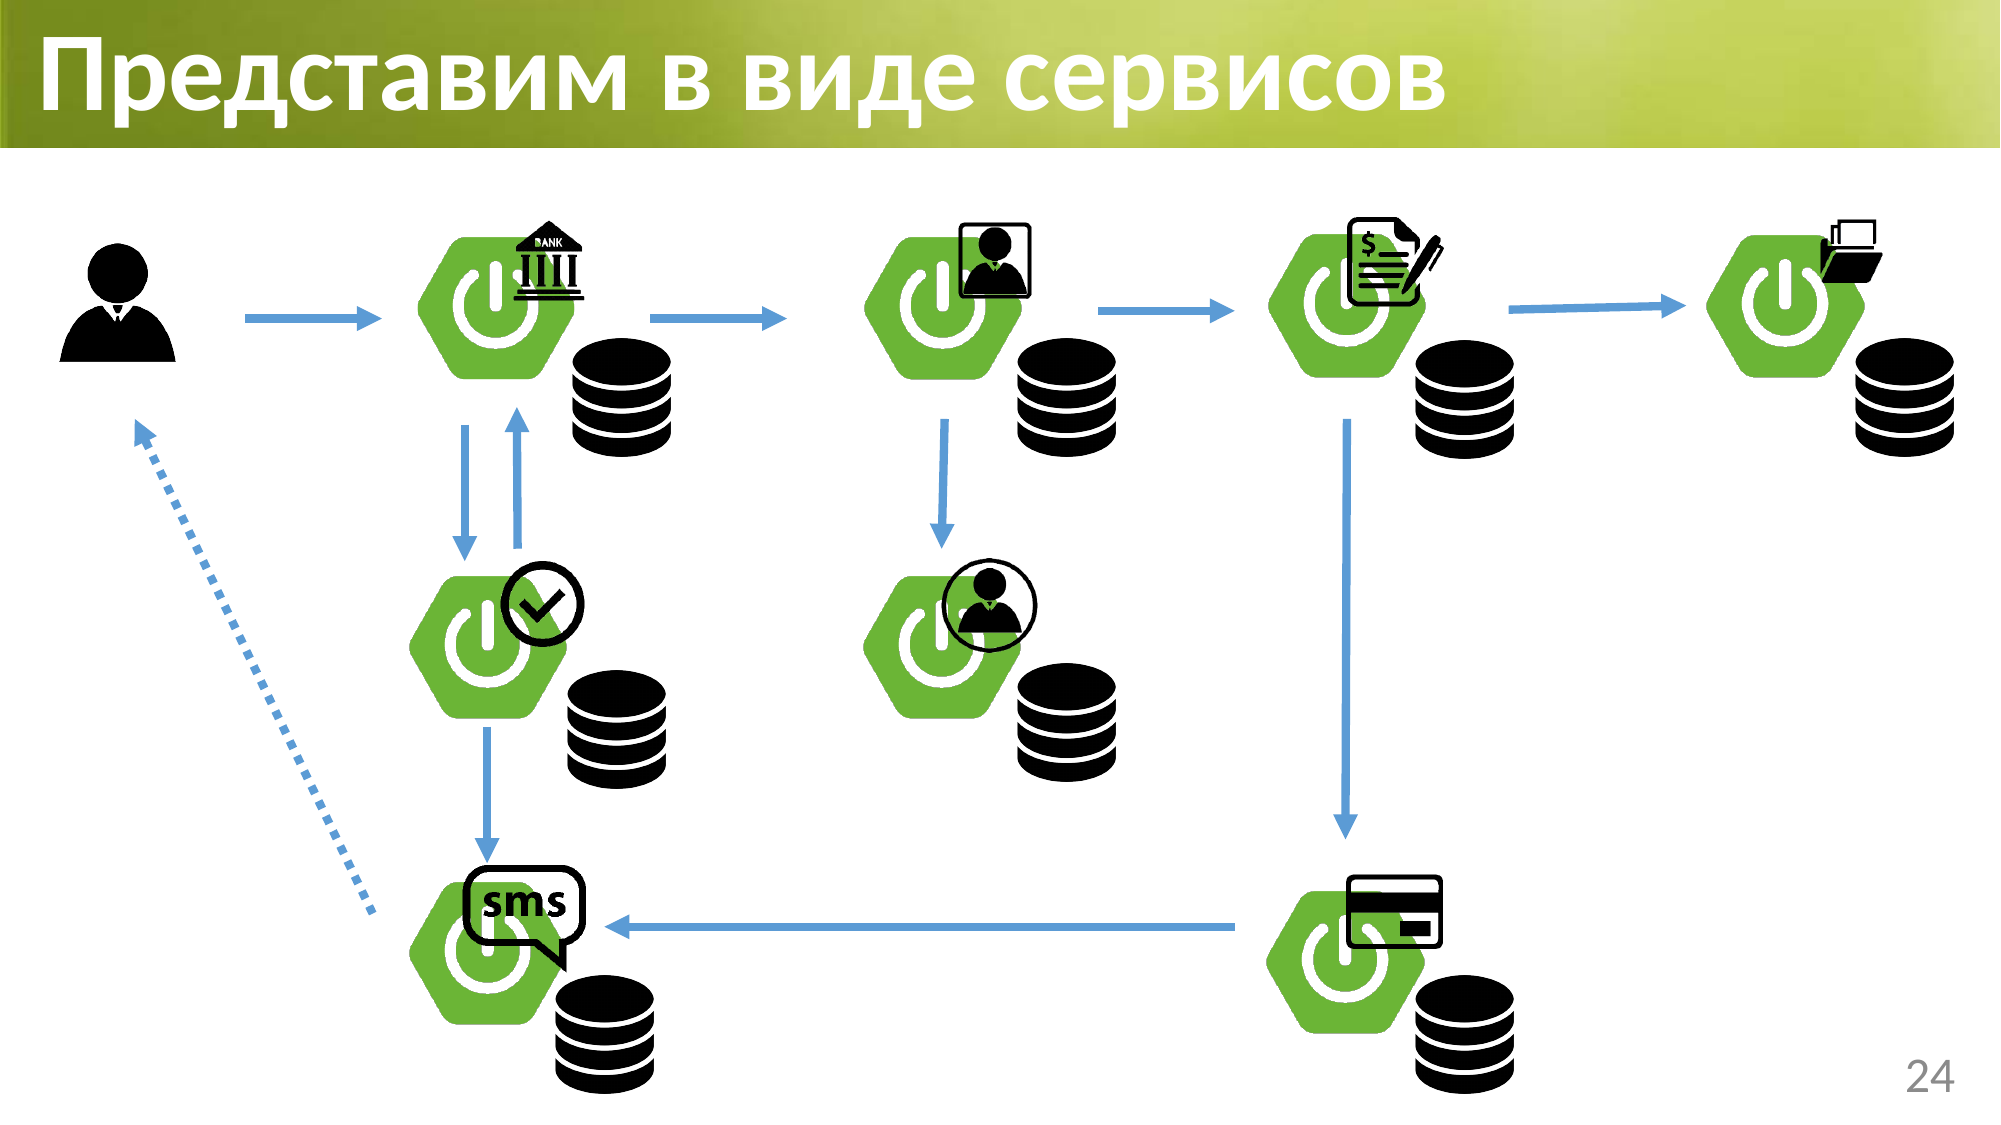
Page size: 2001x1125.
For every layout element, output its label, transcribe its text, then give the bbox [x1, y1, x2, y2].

slide_number 24 [1520, 1042, 1971, 1103]
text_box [1508, 305, 1687, 310]
picture [390, 558, 676, 789]
picture [398, 219, 681, 457]
picture [1687, 217, 1964, 457]
picture [1247, 873, 1524, 1094]
picture [390, 864, 664, 1094]
picture [1249, 216, 1524, 459]
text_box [941, 418, 945, 549]
picture [843, 558, 1126, 782]
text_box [134, 418, 373, 914]
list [59, 243, 176, 362]
picture [0, 0, 2000, 148]
picture [845, 219, 1126, 457]
